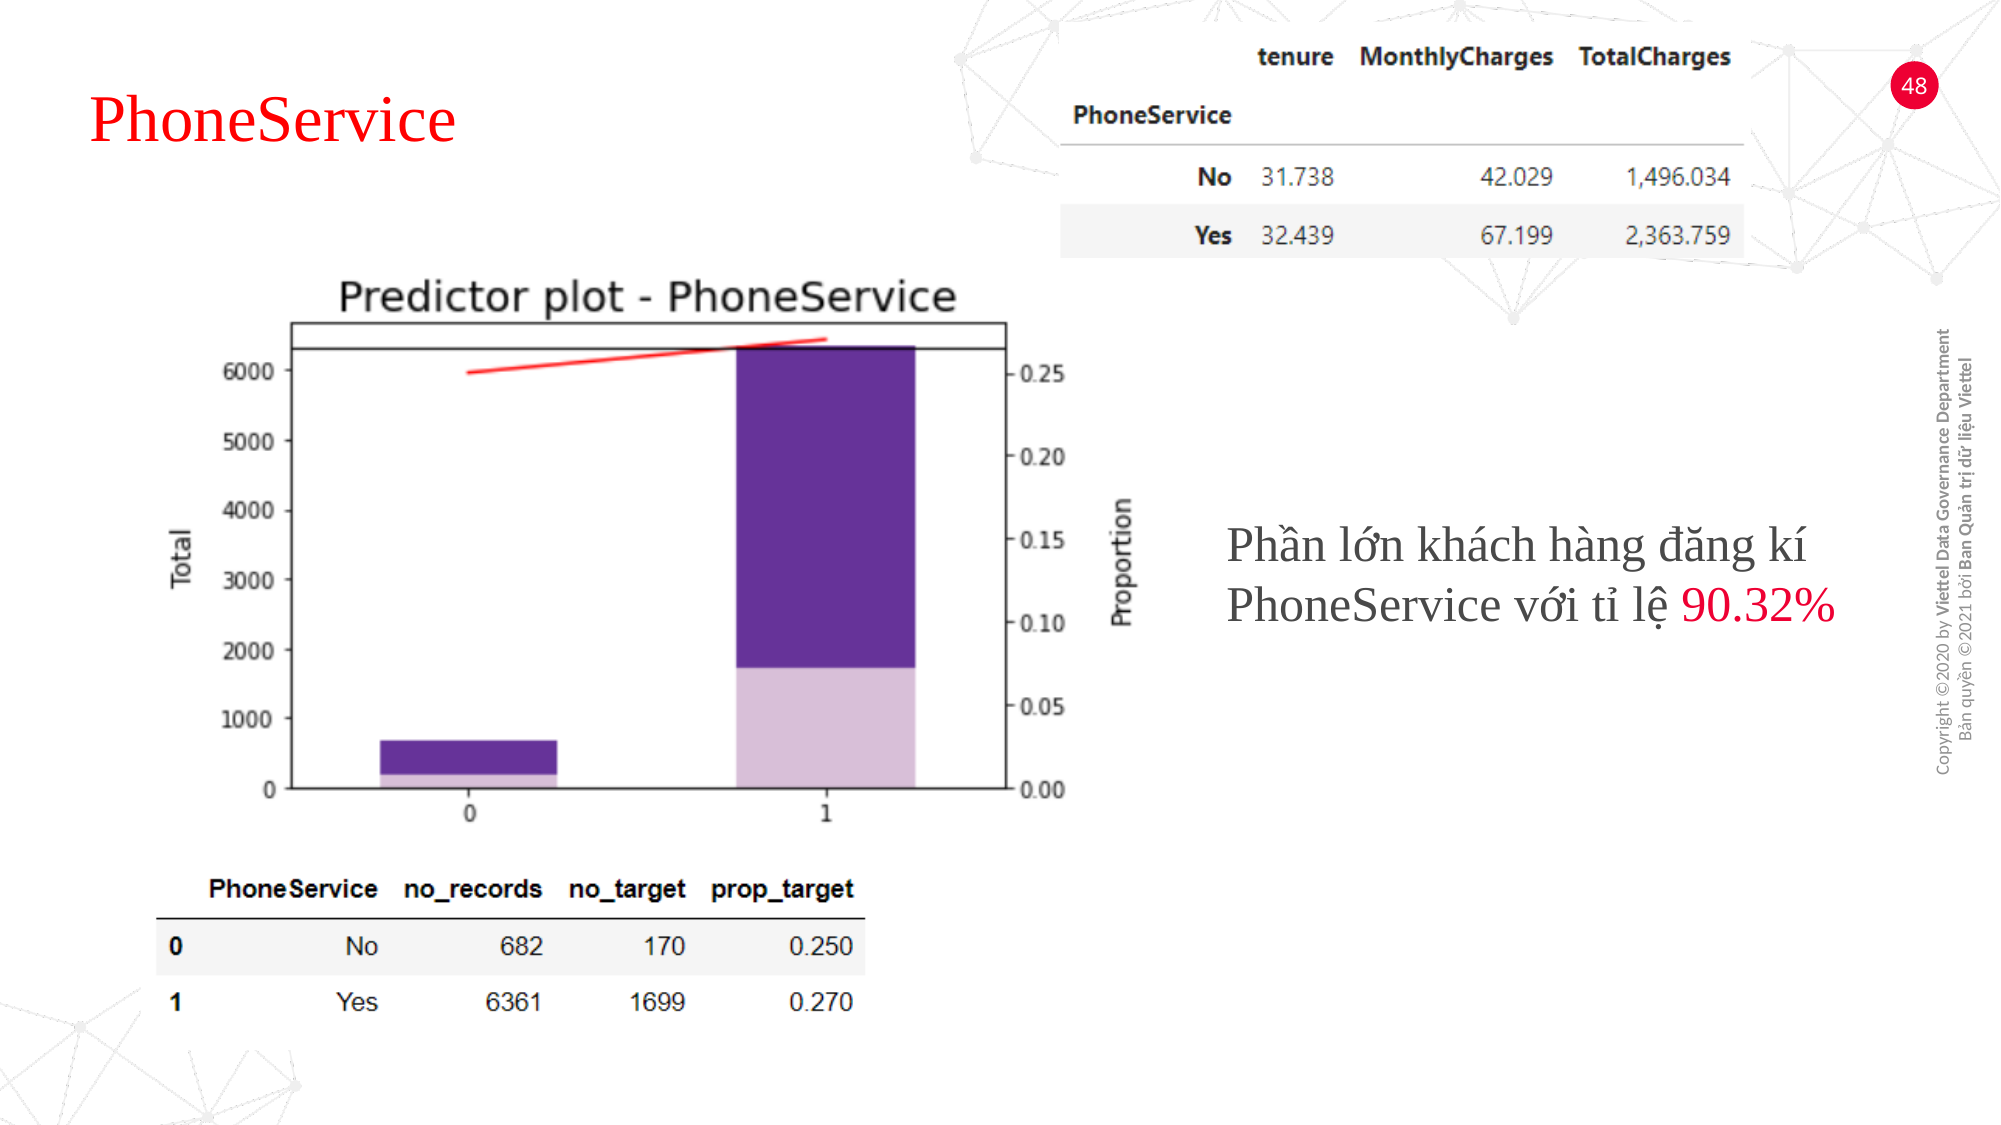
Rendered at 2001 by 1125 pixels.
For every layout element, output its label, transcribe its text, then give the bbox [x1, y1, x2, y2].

picture [0, 0, 2000, 1125]
text_box Phần lớn khách hàng đăng kí PhoneService với tỉ lệ 90.32% [1211, 503, 1939, 699]
text_box PhoneService [75, 66, 476, 162]
